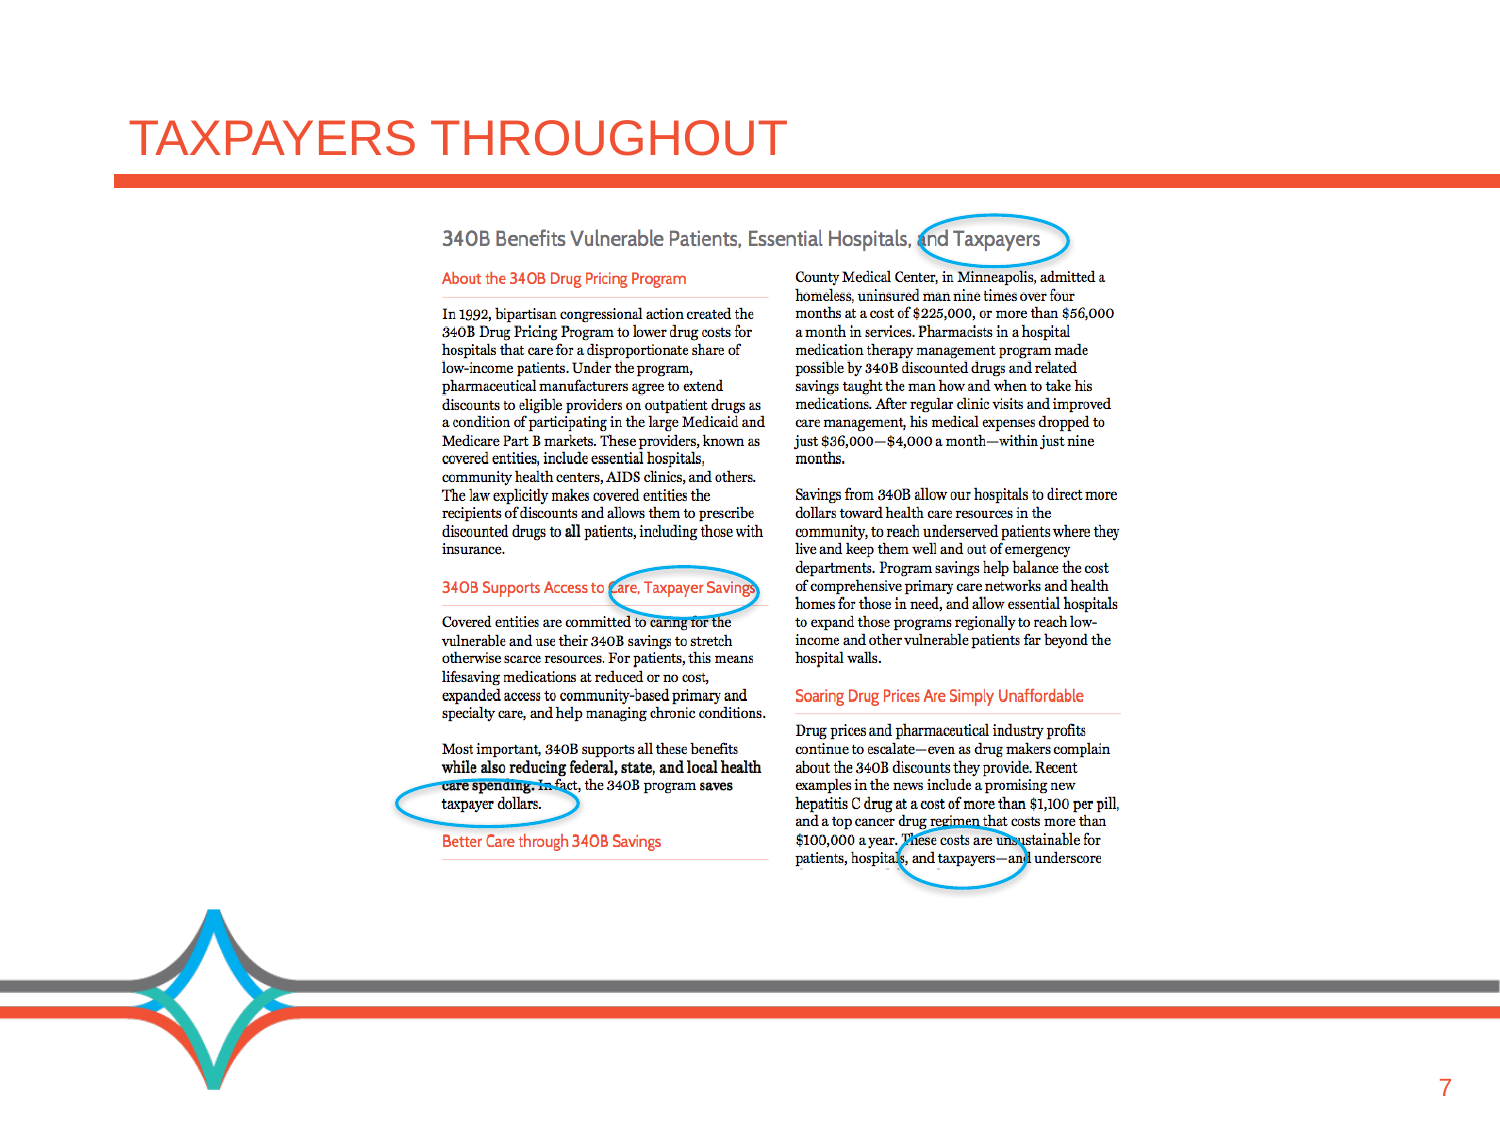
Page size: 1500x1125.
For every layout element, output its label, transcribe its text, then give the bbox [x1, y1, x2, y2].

picture [0, 875, 1500, 1125]
text_box [935, 214, 1053, 224]
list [113, 226, 1426, 871]
text_box [913, 878, 1012, 889]
title Taxpayers THroughout [113, 98, 1426, 181]
